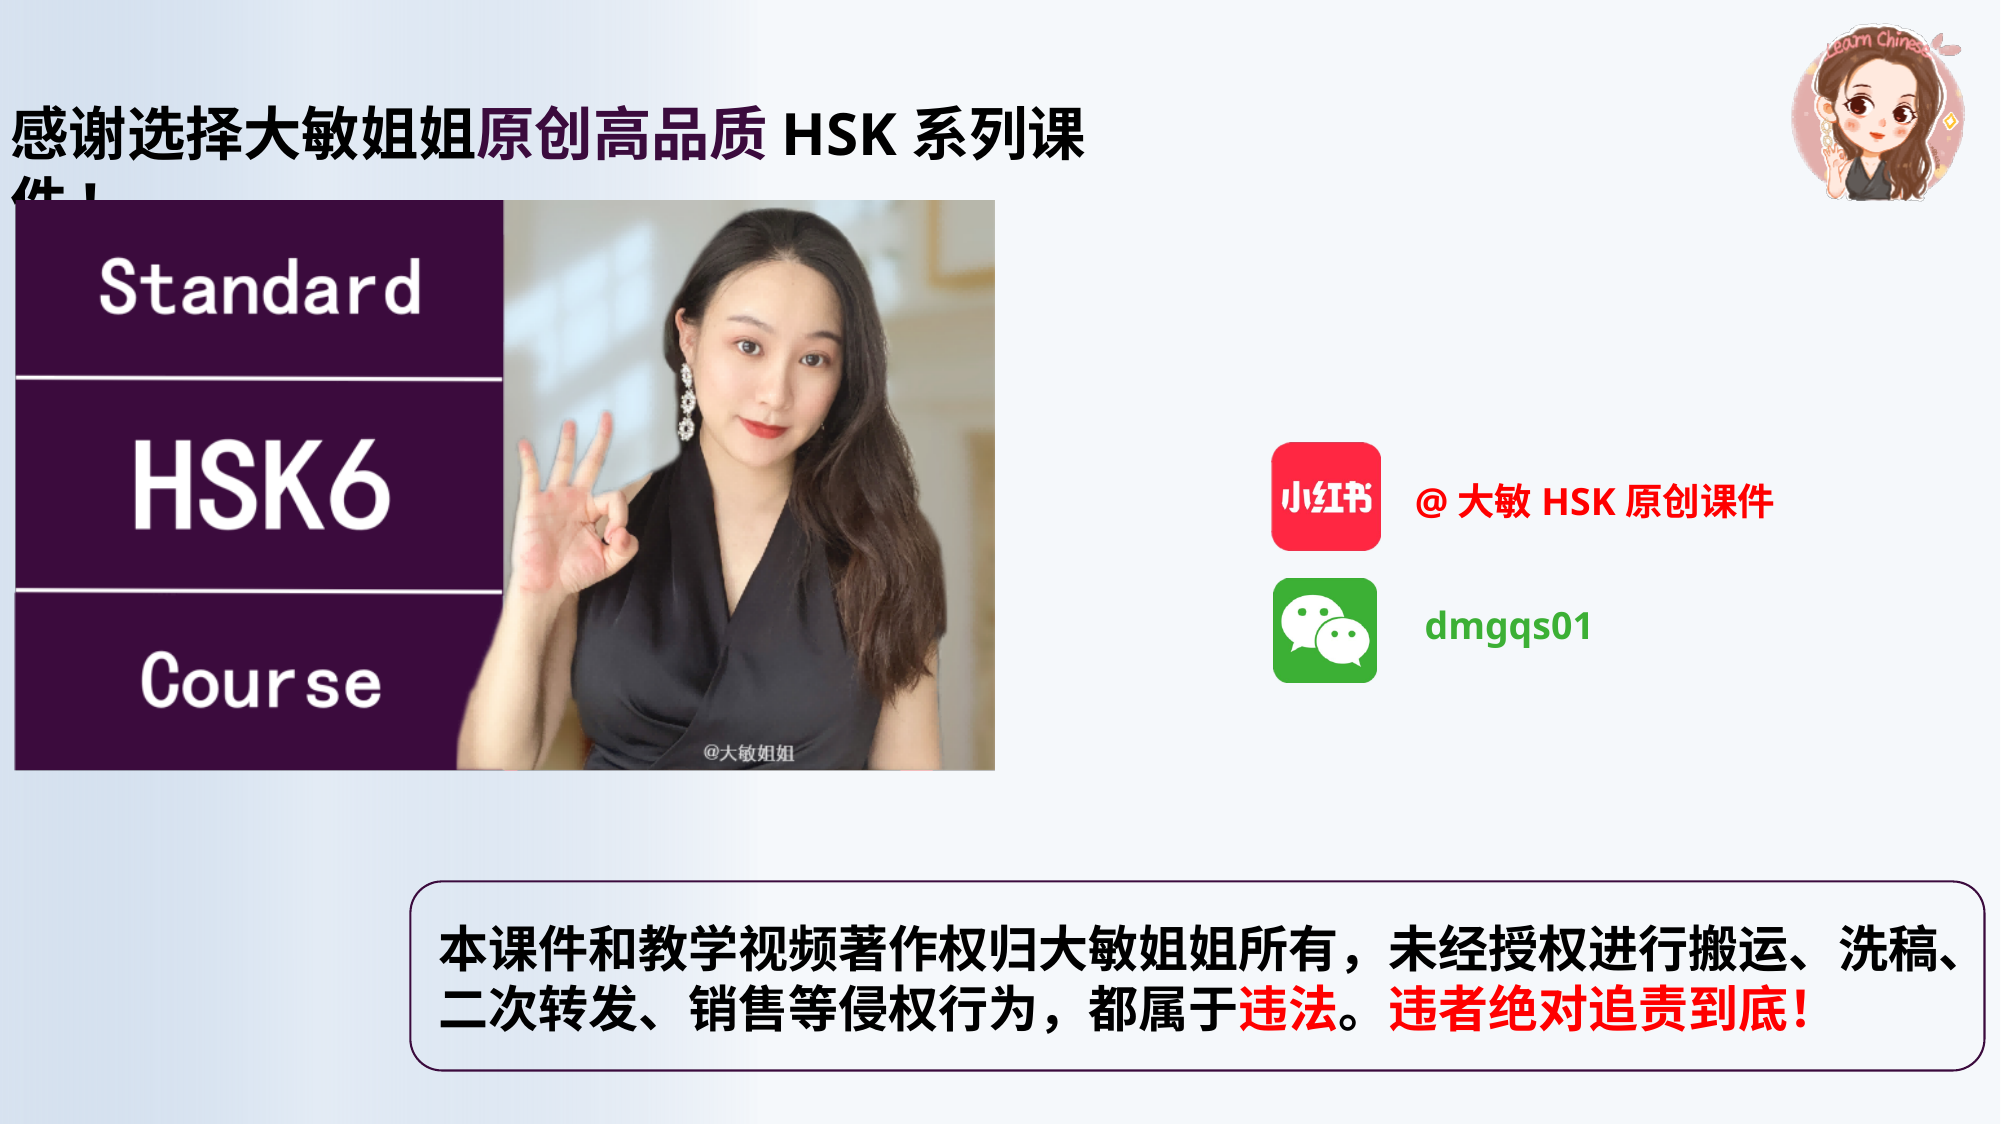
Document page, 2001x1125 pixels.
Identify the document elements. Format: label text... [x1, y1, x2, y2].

text_box 本课件和教学视频著作权归大敏姐姐所有，未经授权进行搬运、洗稿、二次转发、销售等侵权行为，都属于违法。违者绝对追责到底！ [423, 910, 1998, 1046]
picture [0, 0, 2001, 1125]
text_box [409, 880, 1986, 1072]
text_box 感谢选择大敏姐姐原创高品质HSK系列课件! [0, 89, 1148, 245]
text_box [1271, 441, 1838, 683]
